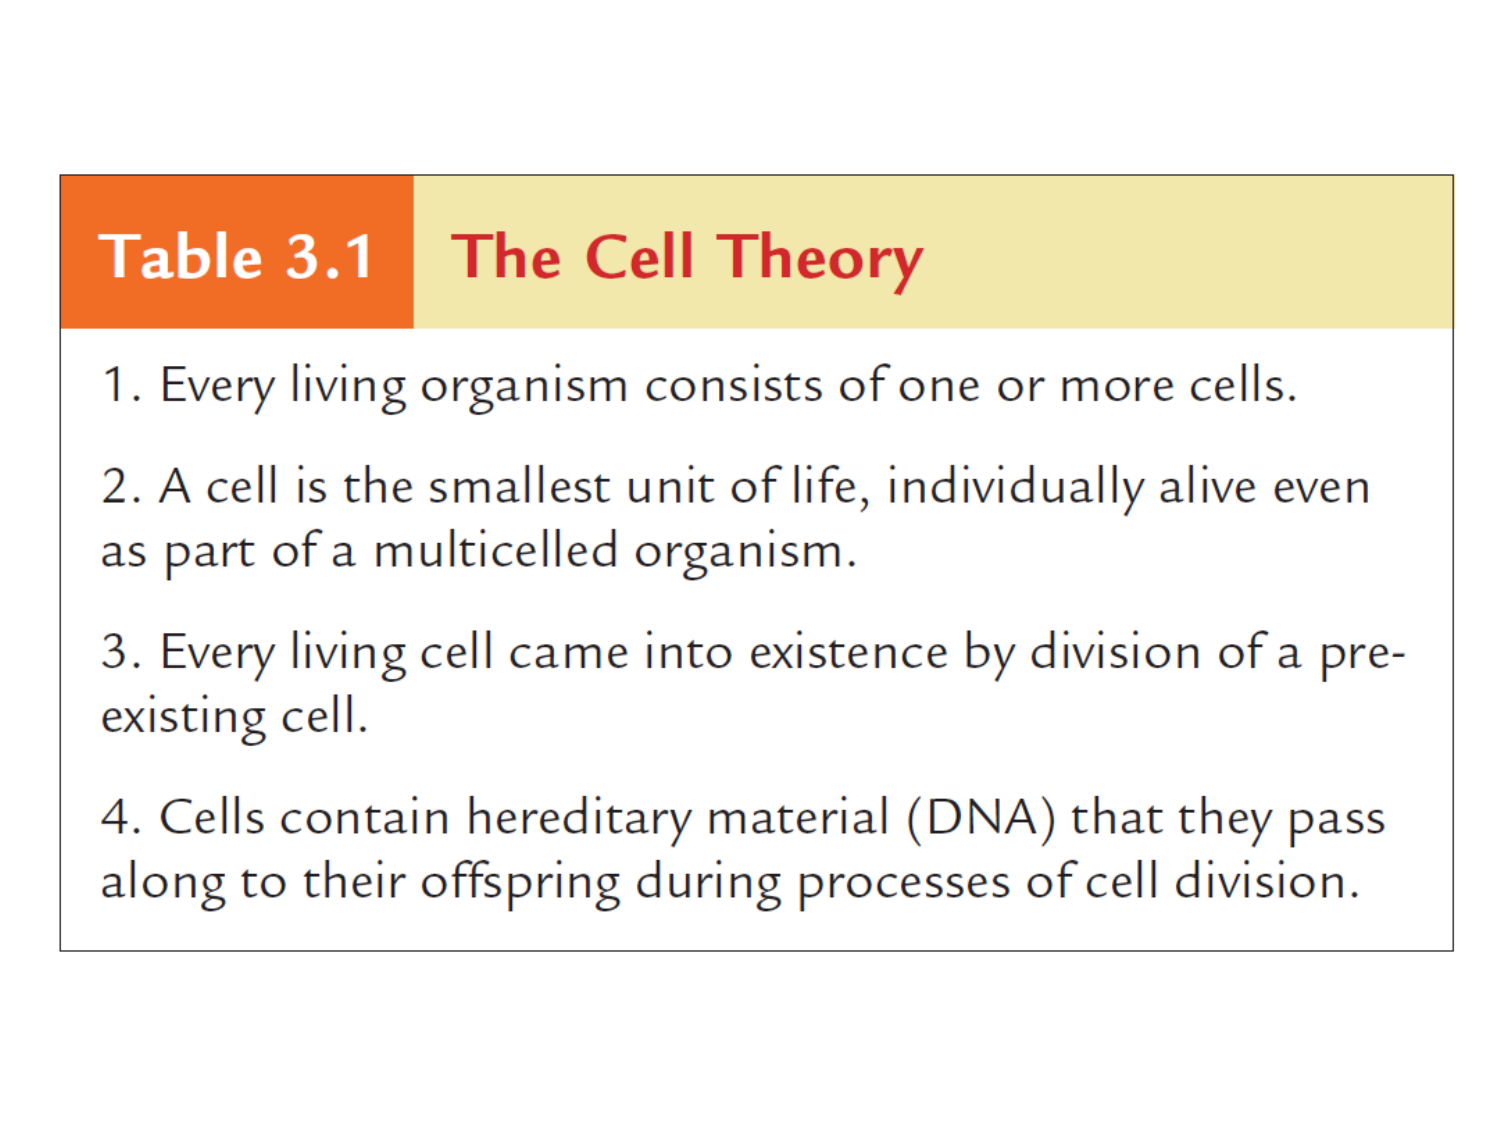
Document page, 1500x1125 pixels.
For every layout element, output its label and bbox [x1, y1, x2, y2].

picture [49, 162, 1469, 963]
